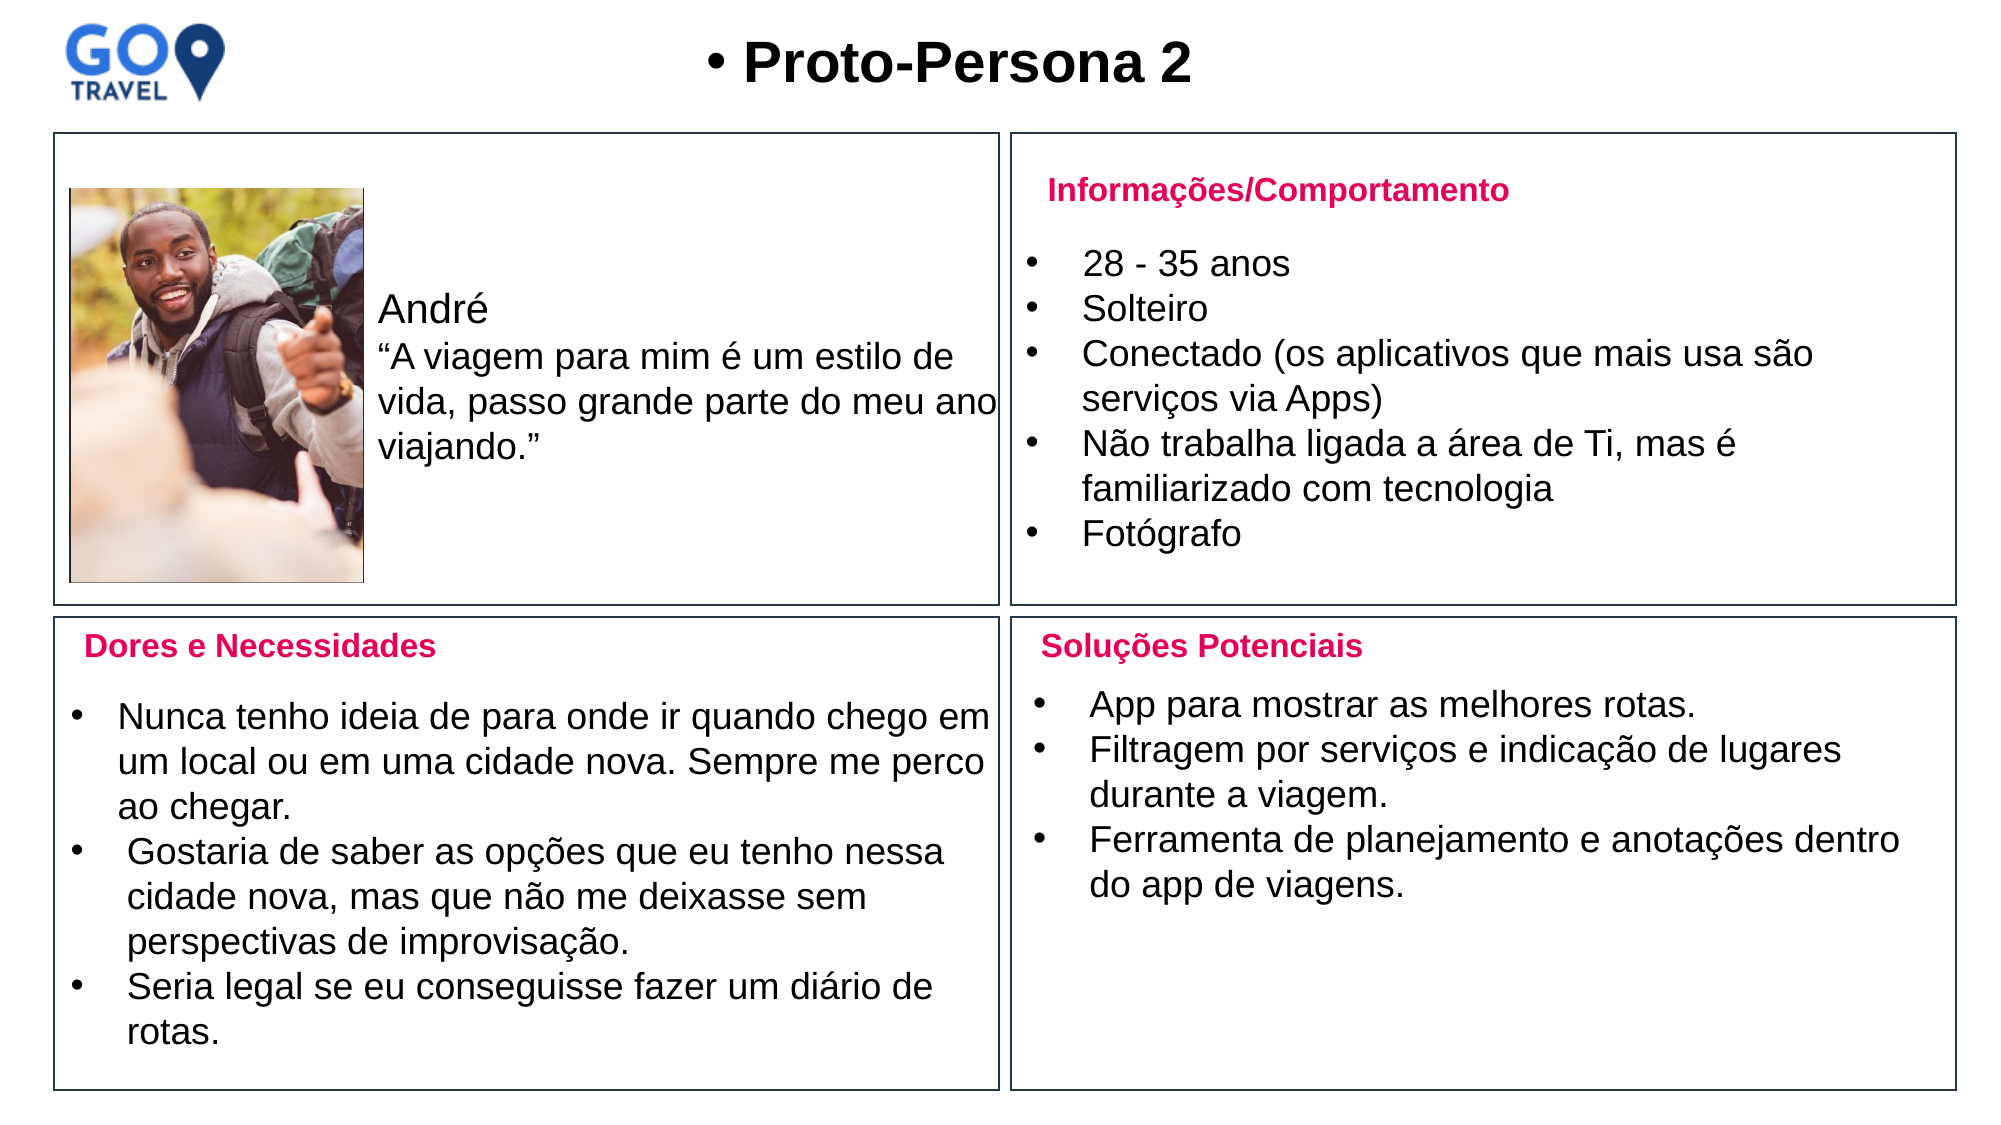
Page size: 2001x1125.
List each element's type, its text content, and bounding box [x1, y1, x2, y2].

picture [54, 0, 225, 108]
text_box [1010, 616, 1957, 1091]
text_box André “A viagem para mim é um estilo de vida, passo grande parte do meu ano viajando.” [364, 274, 1010, 475]
text_box 28 - 35 anos Solteiro Conectado (os aplicativos que mais usa são serviços via Apps) Não trabalha ligada a área de Ti, mas é familiarizado com tecnologia Fotógrafo [1010, 231, 1956, 562]
text_box Nunca tenho ideia de para onde ir quando chego em um local ou em uma cidade nova. Sempre me perco ao chegar. Gostaria de saber as opções que eu tenho nessa cidade nova, mas que não me deixasse sem perspectivas de improvisação. Seria legal se eu conseguisse fazer um diário de rotas. [55, 684, 1020, 1060]
text_box Proto-Persona 2 [691, 24, 1218, 107]
picture [69, 188, 364, 583]
text_box [1010, 132, 1957, 606]
text_box [53, 132, 1000, 606]
text_box Soluções Potenciais [1026, 617, 1489, 672]
text_box [53, 616, 1000, 1091]
text_box Informações/Comportamento [1032, 161, 1590, 216]
text_box App para mostrar as melhores rotas. Filtragem por serviços e indicação de lugares durante a viagem. Ferramenta de planejamento e anotações dentro do app de viagens. [1018, 672, 1949, 913]
text_box Dores e Necessidades [69, 617, 532, 672]
